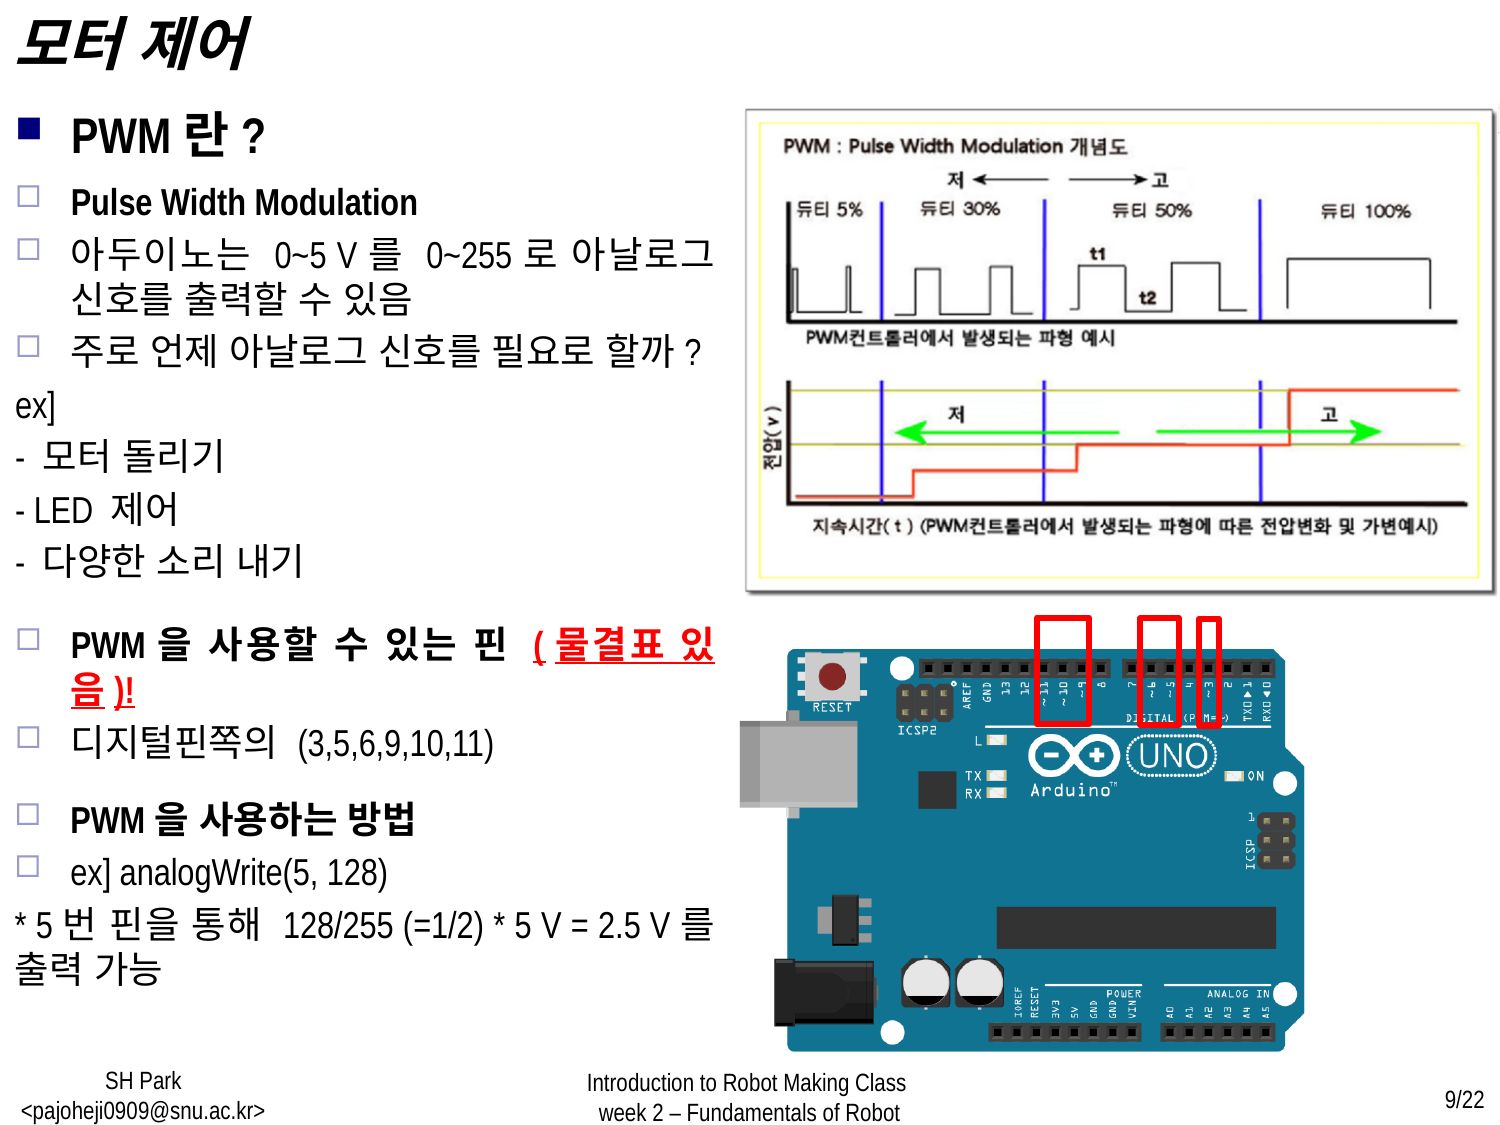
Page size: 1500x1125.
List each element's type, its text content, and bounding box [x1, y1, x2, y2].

text_box 모터 제어 [0, 0, 1500, 85]
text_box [0, 102, 1500, 597]
footer Introduction to Robot Making Class week 2 – Fundamentals of Robot [288, 1058, 1500, 1125]
slide_number SH Park <pajoheji0909@snu.ac.kr> [0, 1057, 288, 1125]
text_box PWM을 사용할 수 있는 핀 (물결표 있음)! 디지털핀쪽의 (3,5,6,9,10,11) [0, 621, 716, 764]
text_box PWM을 사용하는 방법 ex] analogWrite(5, 128) * 5번 핀을 통해 128/255 (=1/2) * 5 V = 2.5 V를 출력 가능 [0, 795, 715, 991]
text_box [739, 601, 1319, 1058]
